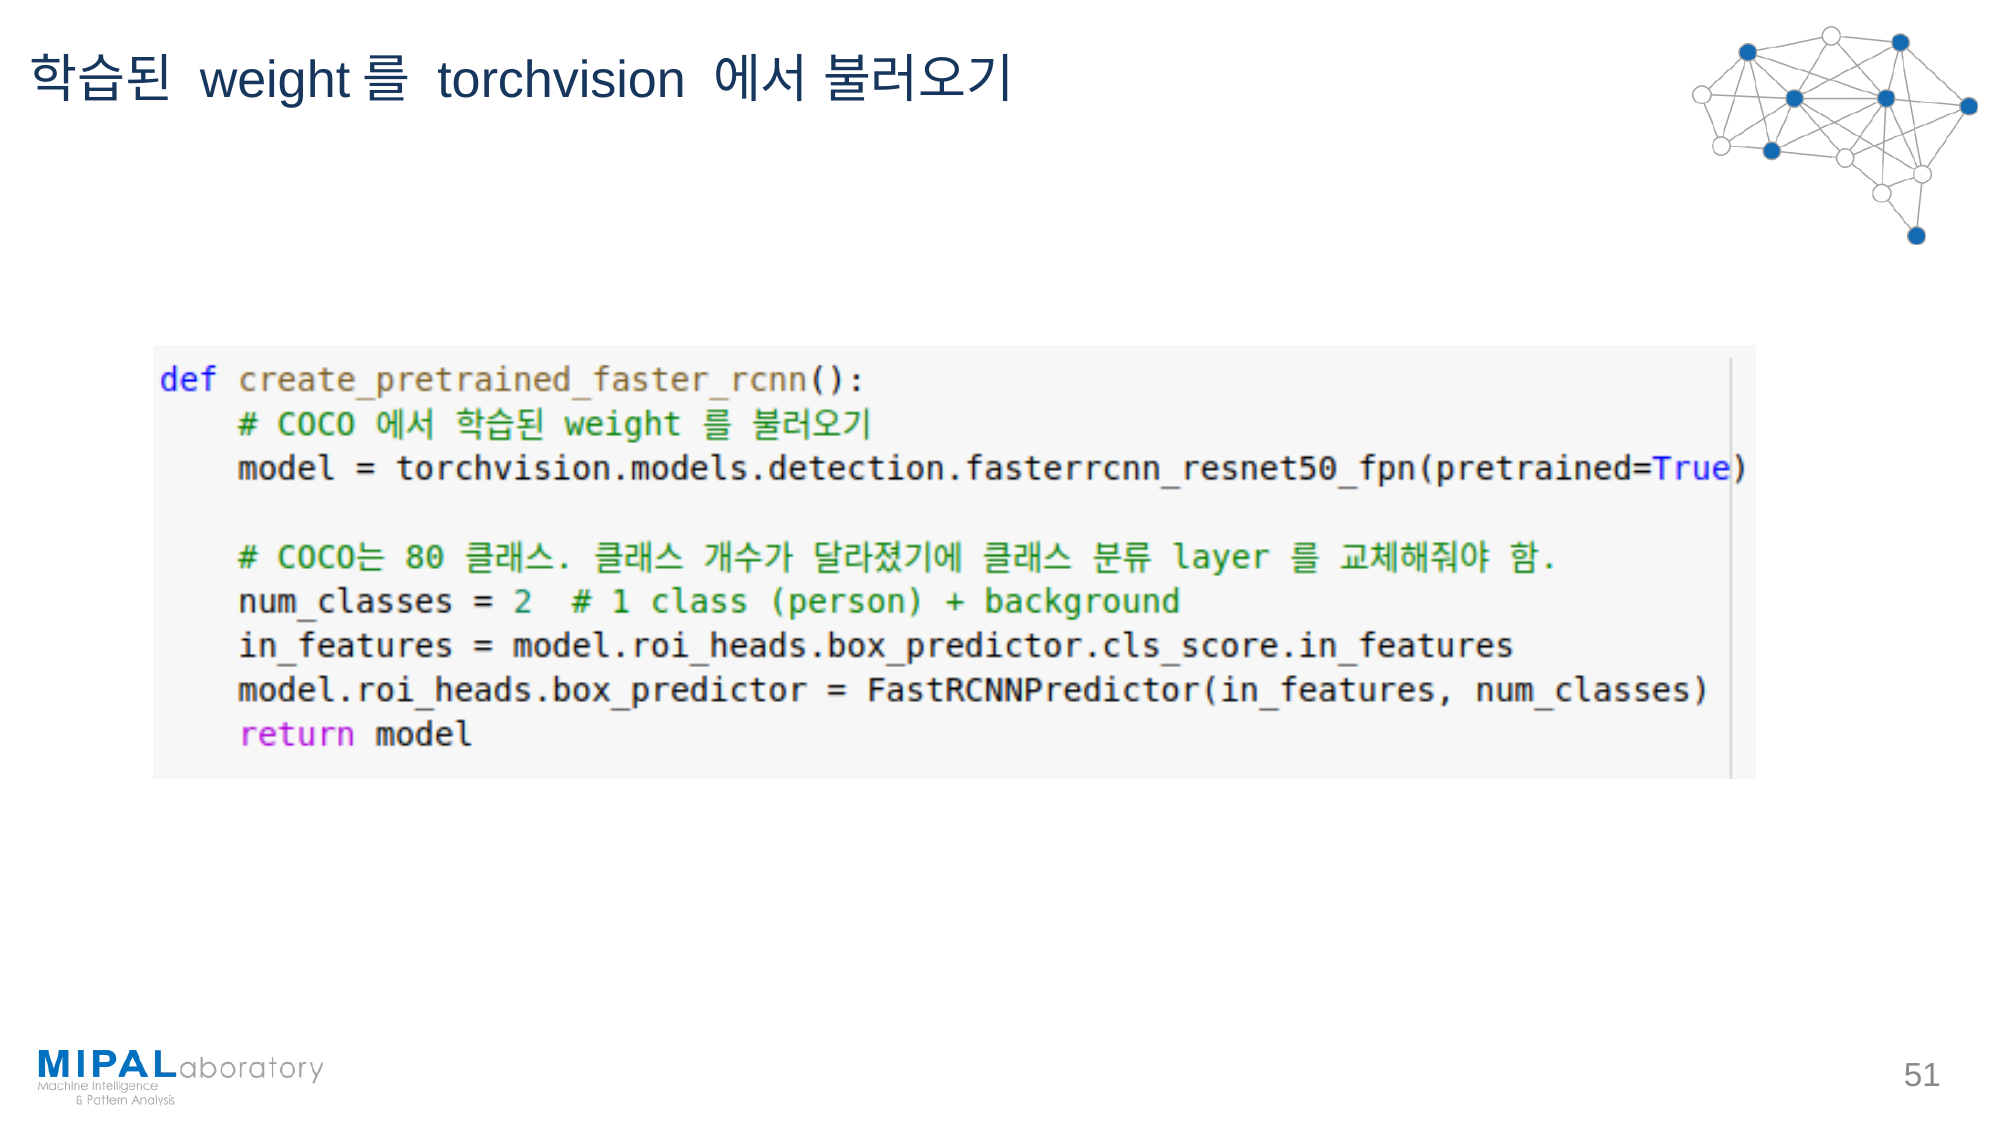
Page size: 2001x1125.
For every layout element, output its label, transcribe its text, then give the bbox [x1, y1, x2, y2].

picture [38, 1050, 323, 1106]
picture [153, 345, 1756, 780]
slide_number ‹#› [1494, 1042, 1961, 1103]
picture [1692, 26, 1978, 245]
title 학습된 weight를 torchvision 에서 불러오기 [9, 13, 1810, 140]
